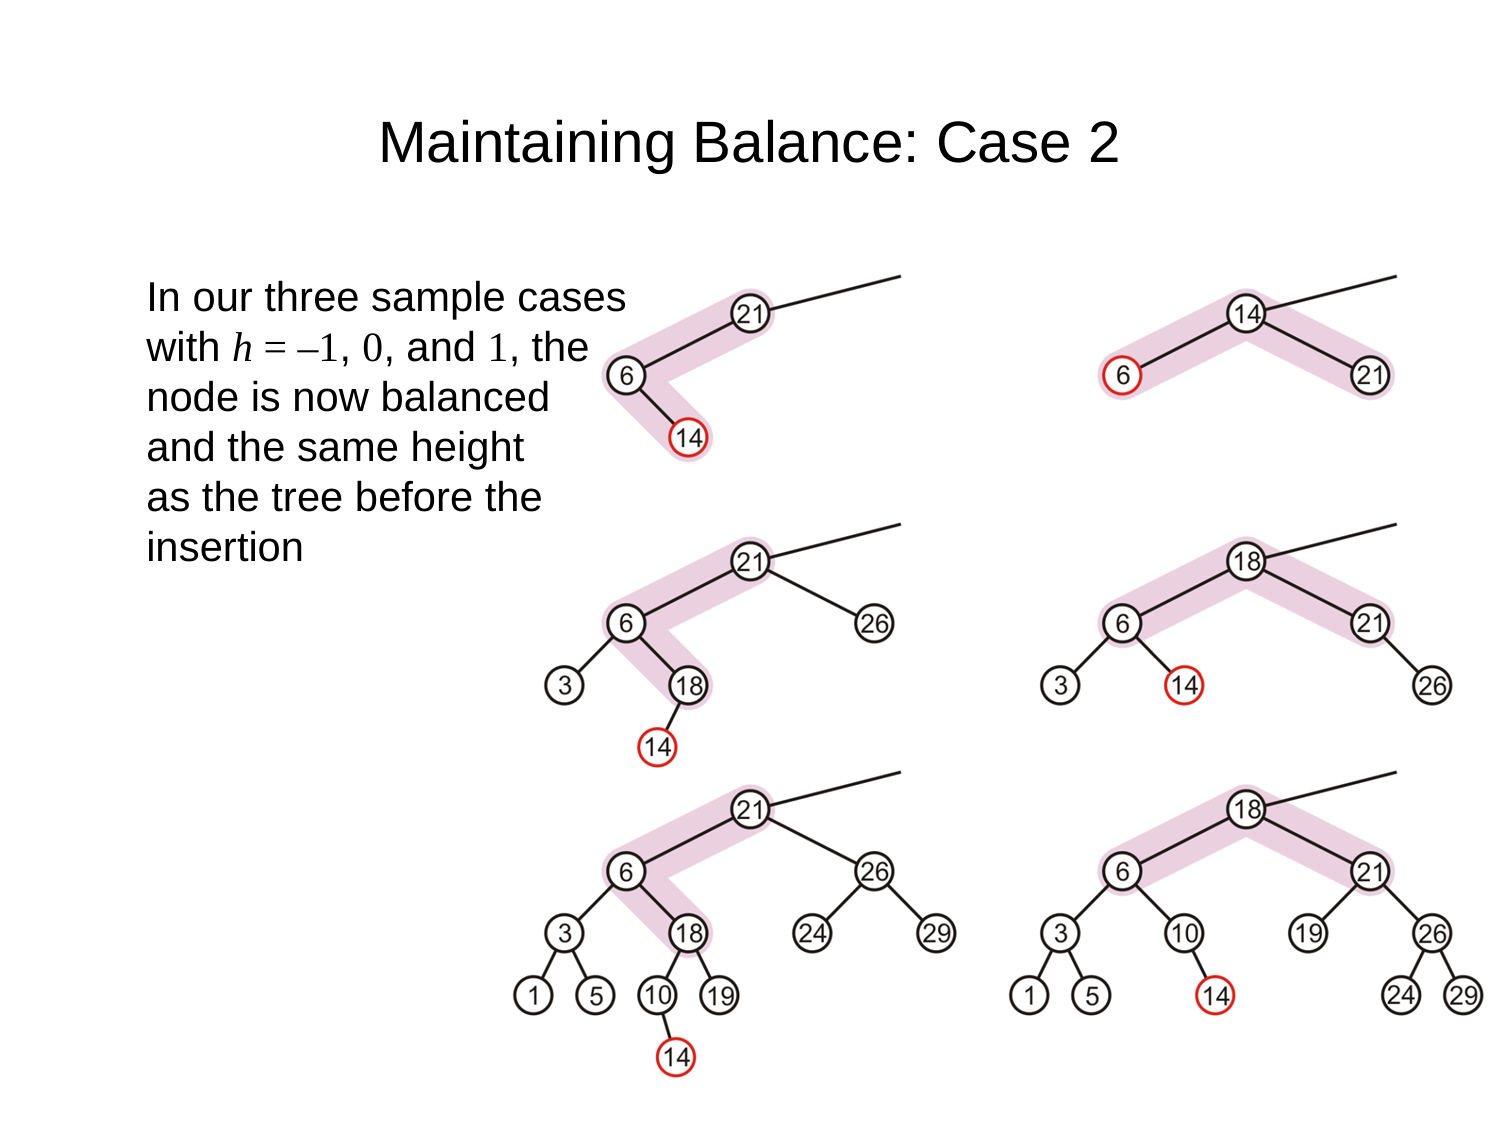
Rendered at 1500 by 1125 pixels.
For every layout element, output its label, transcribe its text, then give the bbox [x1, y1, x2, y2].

list In our three sample cases with h = –1, 0, and 1, the node is now balanced and the same height as the tree before the insertion [74, 262, 1426, 1006]
picture [489, 270, 1488, 1083]
title Maintaining Balance: Case 2 [74, 44, 1426, 233]
